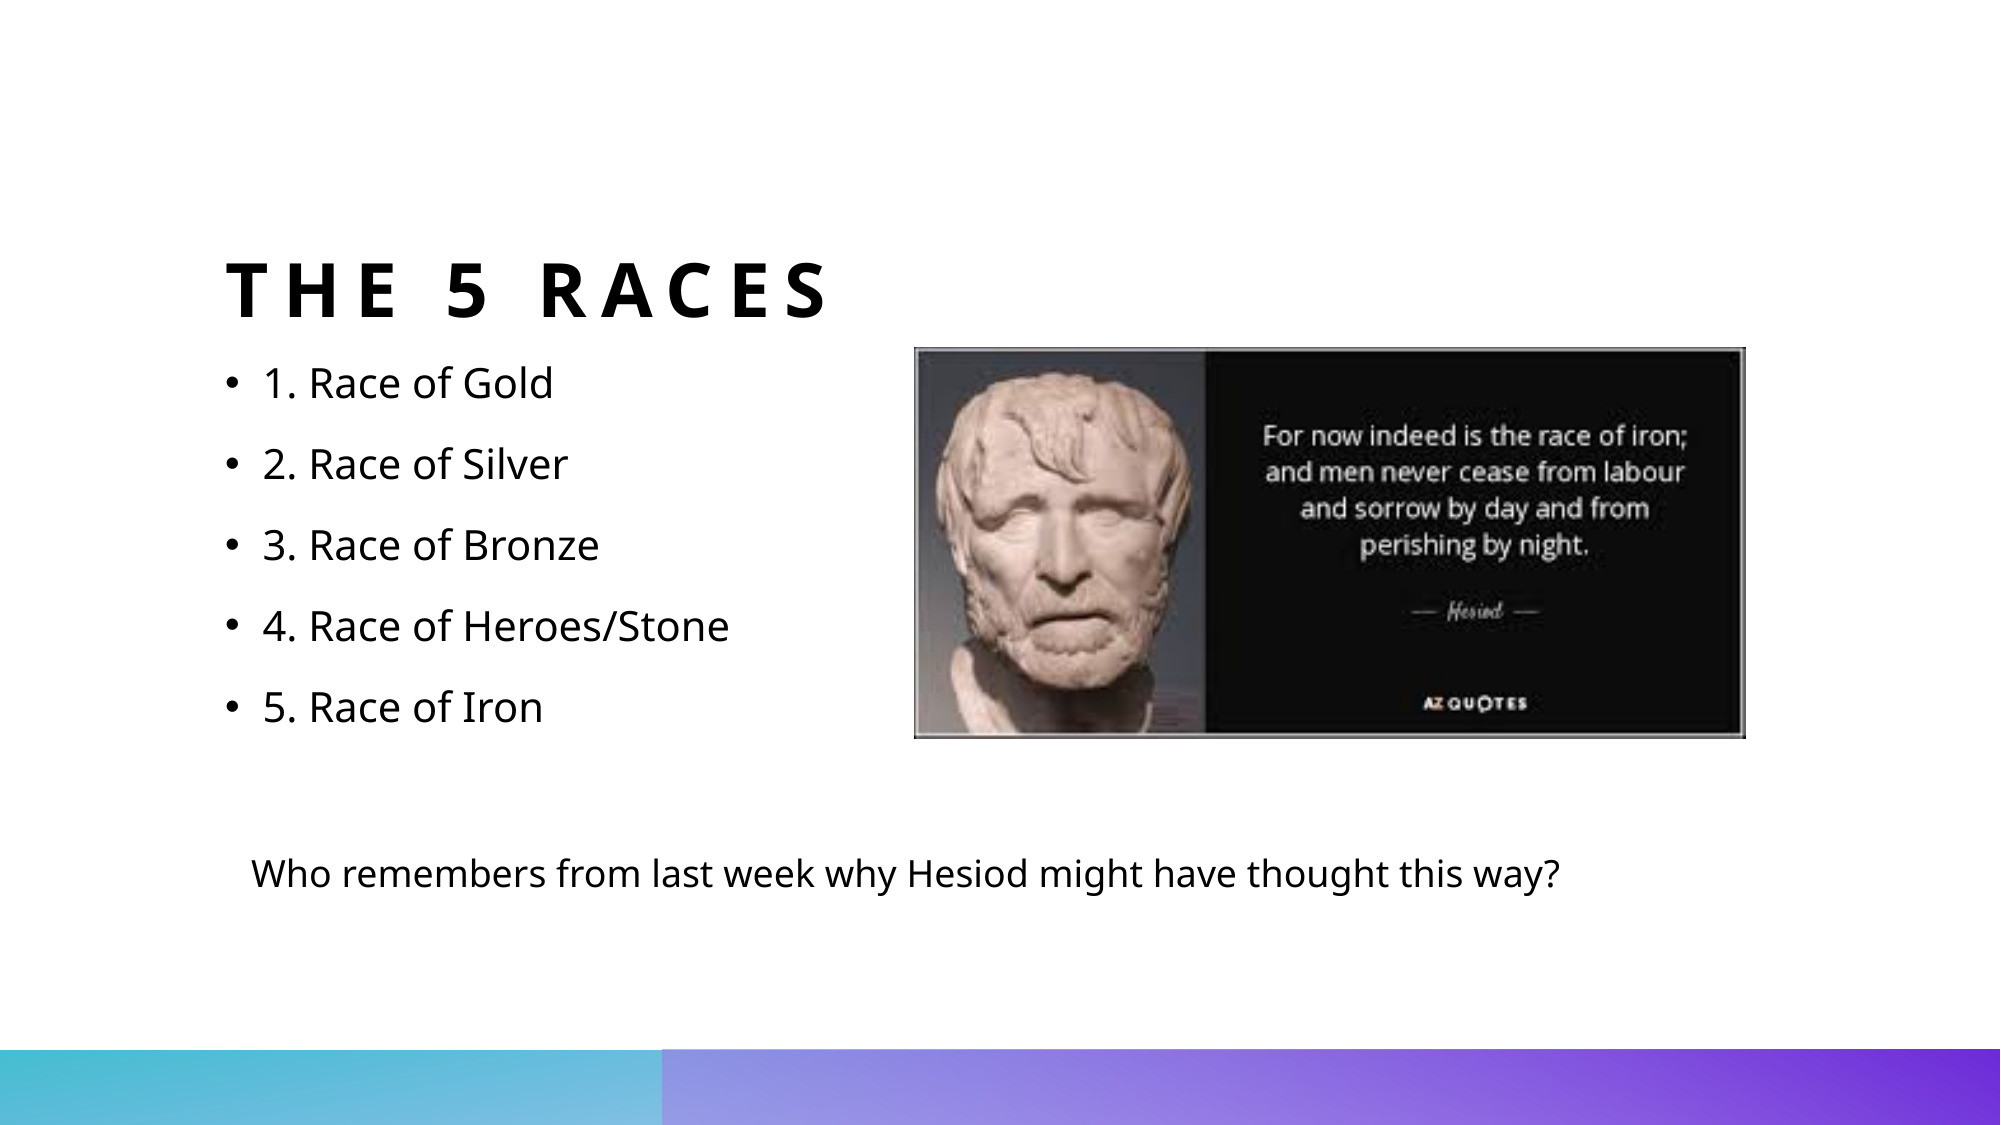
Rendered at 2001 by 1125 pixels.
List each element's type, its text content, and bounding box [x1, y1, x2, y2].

text_box Who remembers from last week why Hesiod might have thought this way? [236, 842, 1661, 903]
list 1. Race of Gold 2. Race of Silver 3. Race of Bronze 4. Race of Heroes/Stone 5. Race of Iron [225, 346, 1905, 996]
picture [914, 347, 1746, 739]
title The 5 races [225, 130, 1905, 333]
